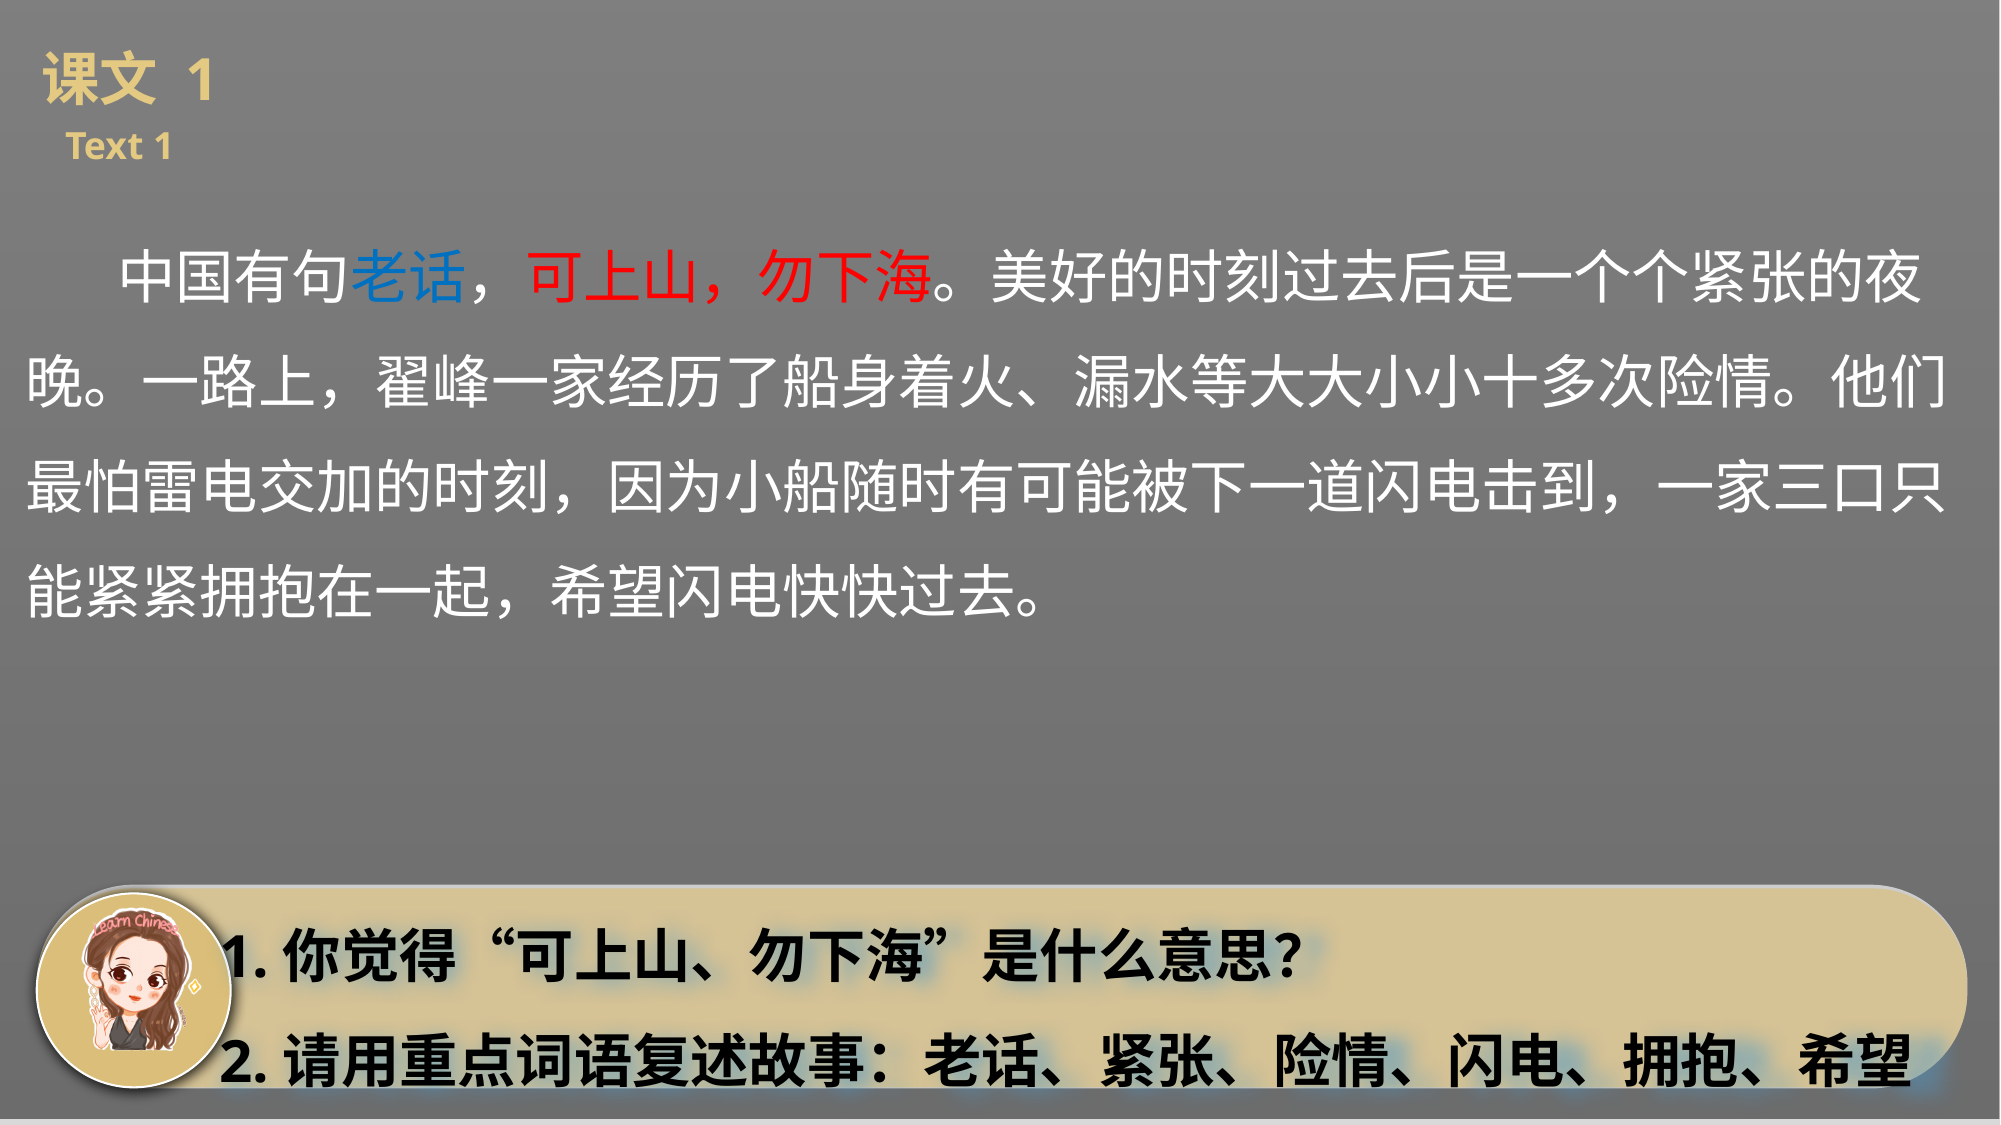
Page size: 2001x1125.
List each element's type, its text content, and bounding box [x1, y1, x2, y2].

text_box [0, 0, 2000, 1120]
text_box [154, 883, 196, 887]
text_box 中国有句老话，可上山，勿下海。美好的时刻过去后是一个个紧张的夜晚。一路上，翟峰一家经历了船身着火、漏水等大大小小十多次险情。他们最怕雷电交加的时刻，因为小船随时有可能被下一道闪电击到，一家三口只能紧紧拥抱在一起，希望闪电快快过去。 [10, 198, 1989, 633]
text_box 1.你觉得“可上山、勿下海”是什么意思？ 2.请用重点词语复述故事：老话、紧张、险情、闪电、拥抱、希望 [204, 876, 2000, 1102]
text_box 课文 1 [27, 35, 234, 120]
text_box Text 1 [50, 115, 210, 175]
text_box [36, 888, 233, 1088]
